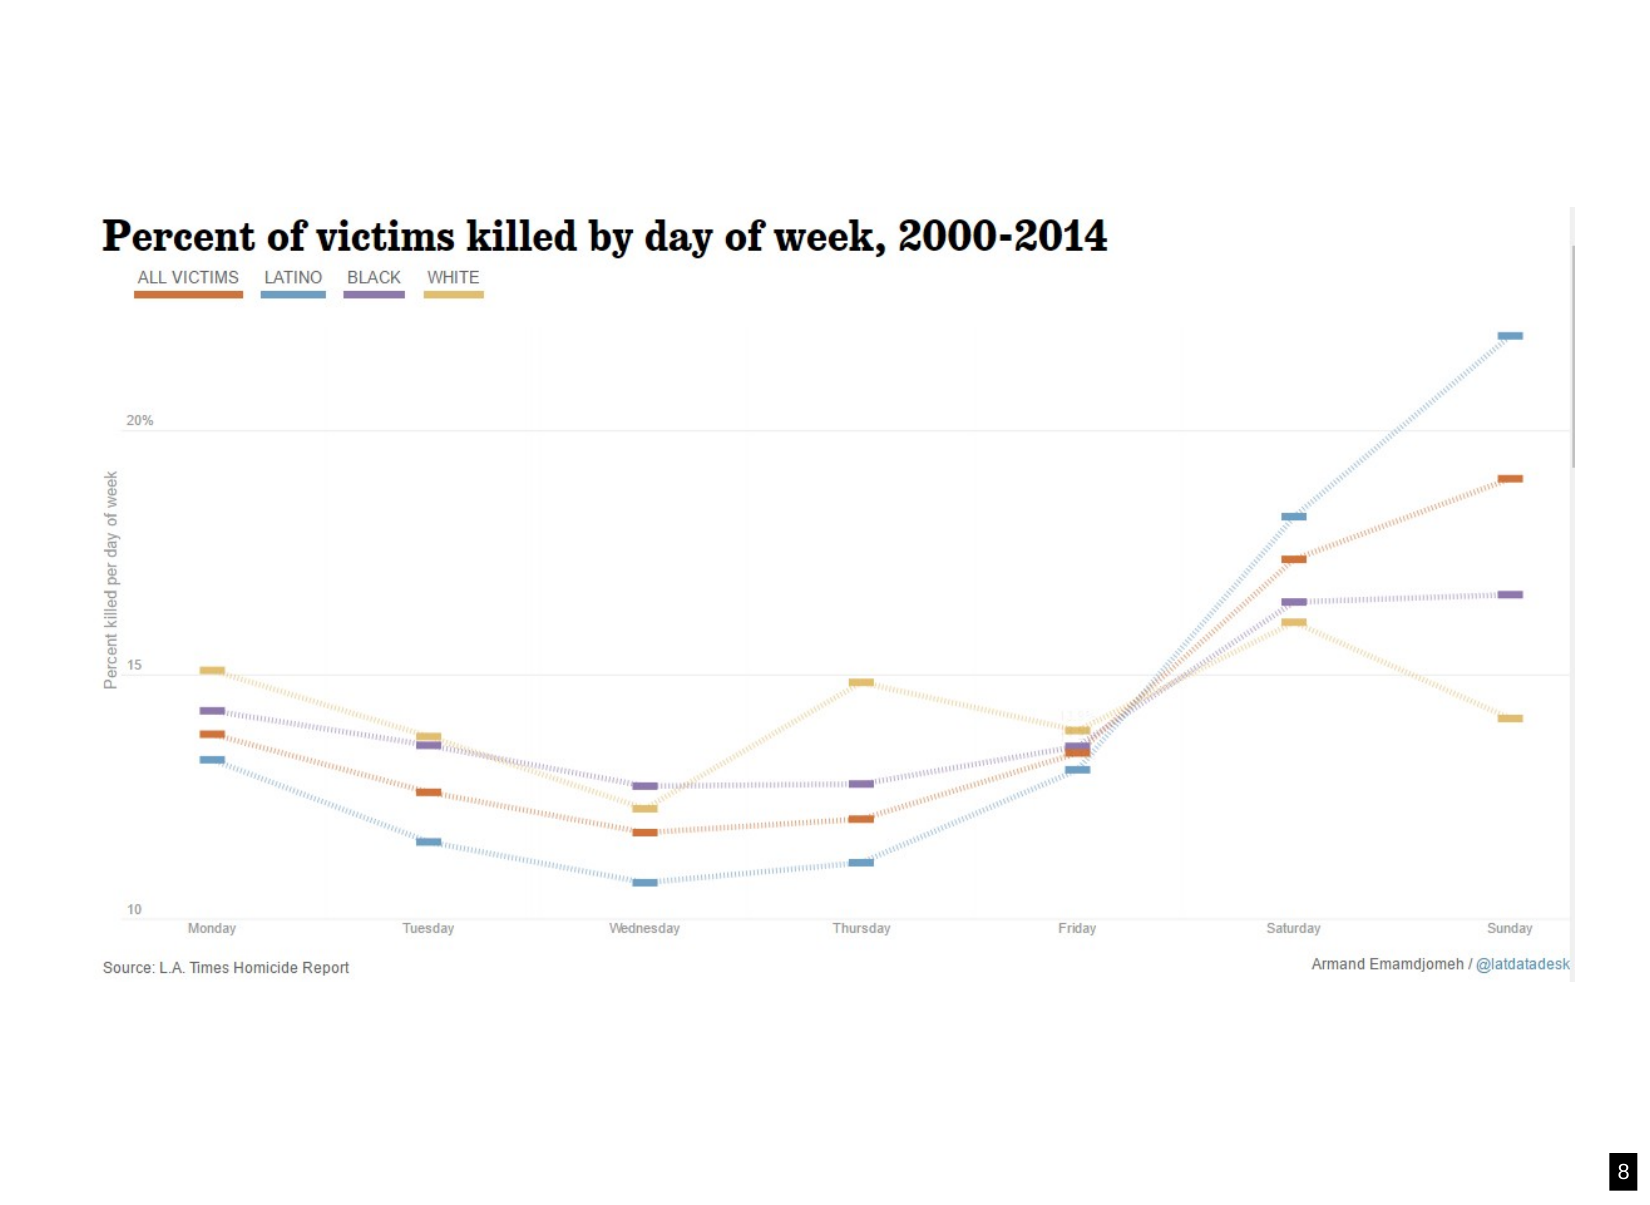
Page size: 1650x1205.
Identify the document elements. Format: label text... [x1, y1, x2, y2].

text_box [74, 207, 1575, 982]
slide_number 8 [1601, 1160, 1634, 1205]
text_box [1609, 1153, 1638, 1191]
